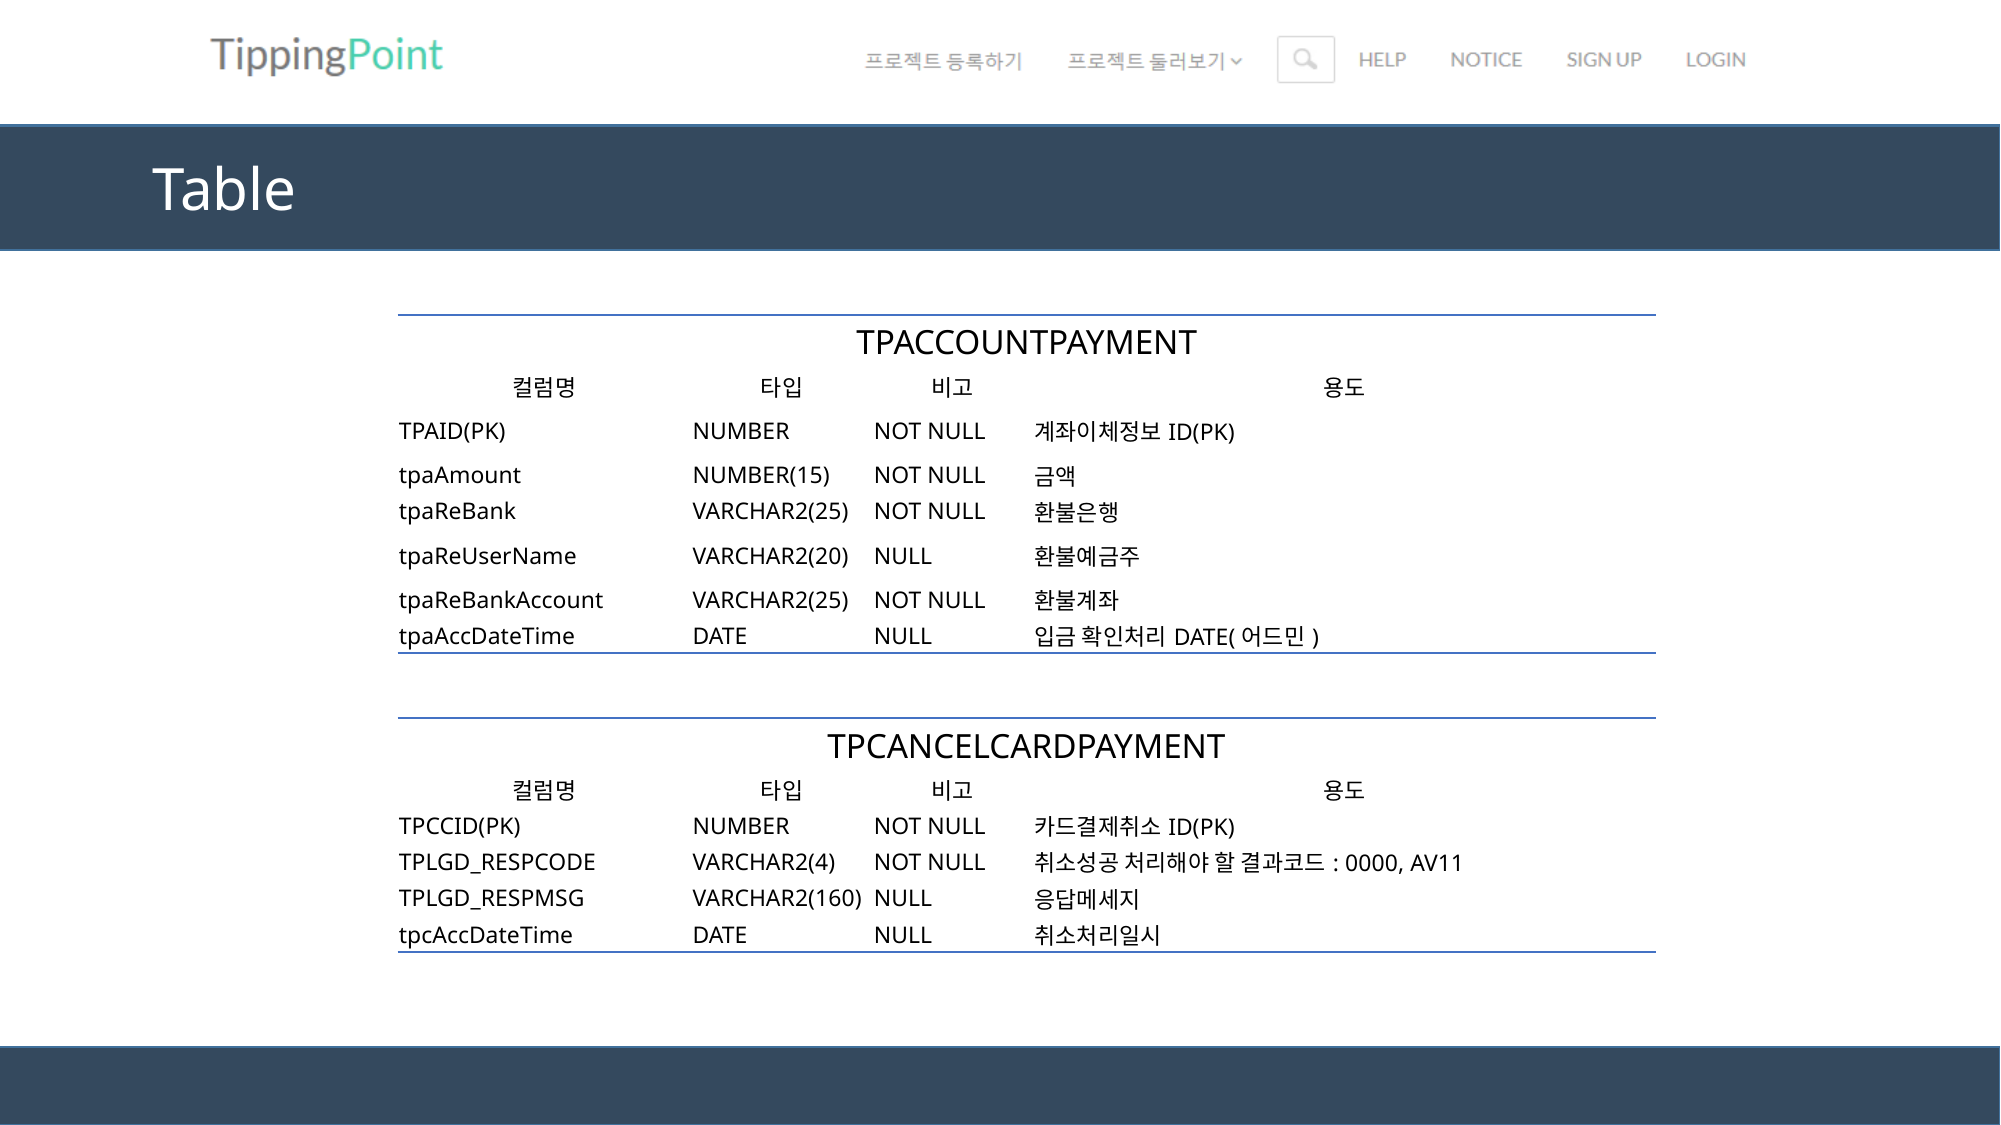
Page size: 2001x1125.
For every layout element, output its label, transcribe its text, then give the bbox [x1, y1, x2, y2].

table_cell TPLGD_RESPCODE [398, 843, 691, 879]
table_cell VARCHAR2(25) [691, 492, 873, 528]
table_cell VARCHAR2(4) [691, 843, 873, 879]
table_cell DATE [691, 617, 873, 652]
table_cell 비고 [873, 367, 1033, 404]
table_cell TPCCID(PK) [398, 807, 691, 843]
table_cell tpaAccDateTime [398, 617, 691, 652]
table_cell NOT NULL [873, 843, 1033, 879]
table_cell 카드결제취소ID(PK) [1033, 807, 1656, 843]
table_cell NULL [873, 879, 1033, 916]
table_cell 용도 [1033, 771, 1656, 807]
table_cell 계좌이체정보ID(PK) [1033, 404, 1656, 456]
table_cell 취소성공 처리해야 할 결과코드: 0000, AV11 [1033, 843, 1656, 879]
table_cell DATE [691, 916, 873, 951]
table_cell NUMBER [691, 807, 873, 843]
table_cell 타입 [691, 367, 873, 404]
table_cell TPLGD_RESPMSG [398, 879, 691, 916]
table_cell NOT NULL [873, 404, 1033, 456]
table_cell 컬럼명 [398, 771, 691, 807]
table_cell NUMBER(15) [691, 456, 873, 492]
table_cell NUMBER [691, 404, 873, 456]
table_cell 환불은행 [1033, 492, 1656, 528]
table_header TPACCOUNTPAYMENT [398, 316, 1656, 367]
table_cell 입금 확인처리DATE(어드민) [1033, 617, 1656, 652]
picture [161, 18, 1830, 103]
table_cell VARCHAR2(160) [691, 879, 873, 916]
table_cell 비고 [873, 771, 1033, 807]
table_cell tpcAccDateTime [398, 916, 691, 951]
table_cell 환불예금주 [1033, 528, 1656, 581]
table_cell NULL [873, 617, 1033, 652]
table_cell tpaReBank [398, 492, 691, 528]
table_cell VARCHAR2(25) [691, 581, 873, 617]
table_cell NULL [873, 916, 1033, 951]
table_cell TPAID(PK) [398, 404, 691, 456]
table_cell 컬럼명 [398, 367, 691, 404]
text_box [0, 125, 2000, 251]
table_cell NOT NULL [873, 807, 1033, 843]
table_cell NOT NULL [873, 581, 1033, 617]
table_cell tpaReBankAccount [398, 581, 691, 617]
table_cell tpaReUserName [398, 528, 691, 581]
table_header TPCANCELCARDPAYMENT [398, 719, 1656, 771]
table_cell 응답메세지 [1033, 879, 1656, 916]
text_box [0, 1047, 2000, 1125]
table_cell 금액 [1033, 456, 1656, 492]
text_box Table [137, 154, 1863, 229]
table_cell tpaAmount [398, 456, 691, 492]
table_cell 환불계좌 [1033, 581, 1656, 617]
table_cell 취소처리일시 [1033, 916, 1656, 951]
table_cell NOT NULL [873, 492, 1033, 528]
table_cell 타입 [691, 771, 873, 807]
table_cell VARCHAR2(20) [691, 528, 873, 581]
table_cell NOT NULL [873, 456, 1033, 492]
table_cell 용도 [1033, 367, 1656, 404]
table_cell NULL [873, 528, 1033, 581]
